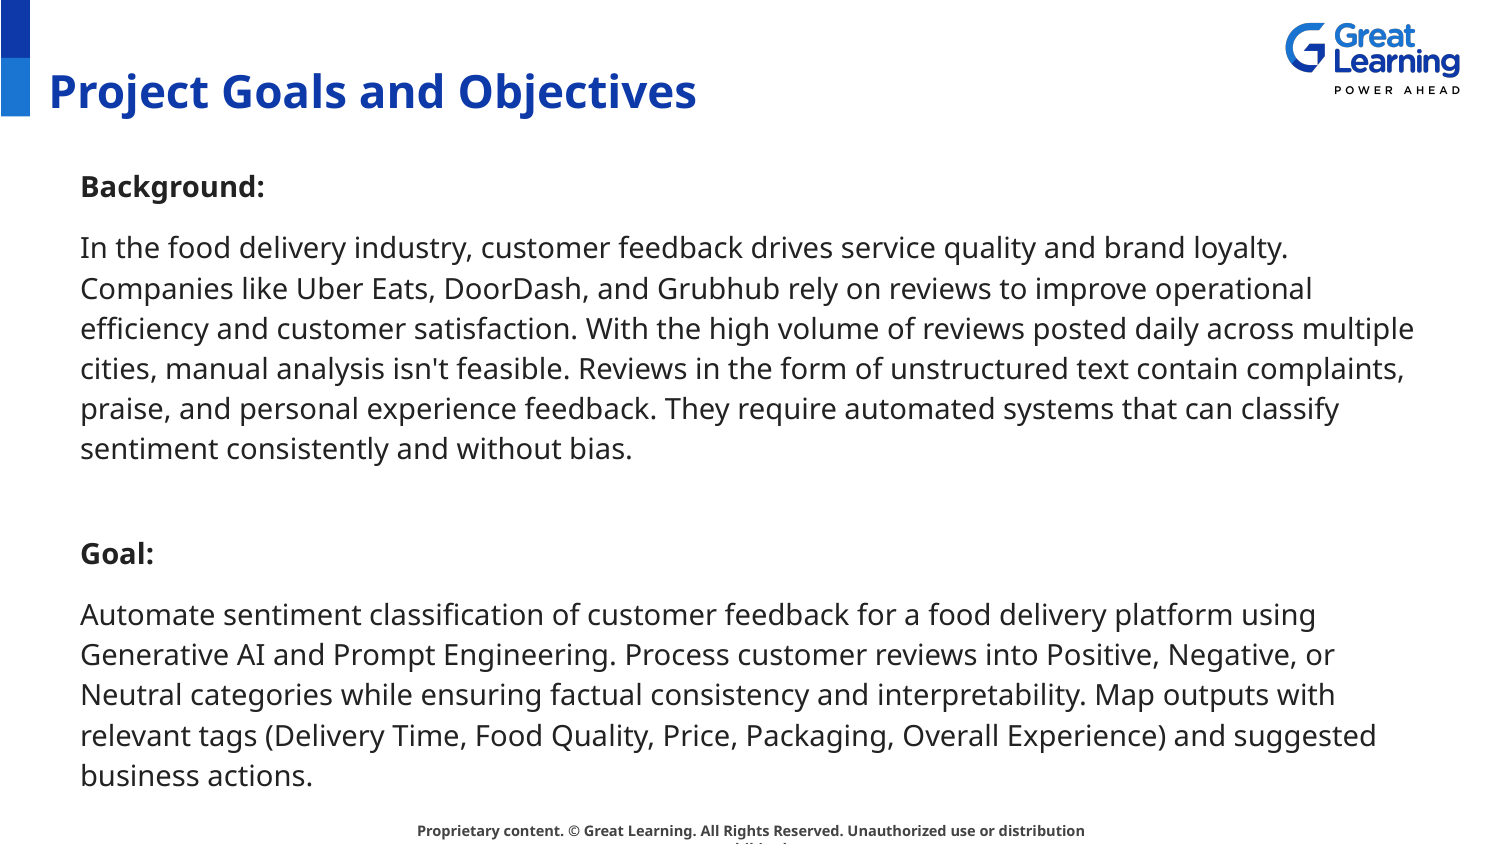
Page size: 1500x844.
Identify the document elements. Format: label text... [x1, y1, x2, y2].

picture [1258, 11, 1487, 106]
title Project Goals and Objectives [33, 47, 1299, 181]
list Background: In the food delivery industry, customer feedback drives service quality and brand loyalty. Companies like Uber Eats, DoorDash, and Grubhub rely on reviews to improve operational efficiency and customer satisfaction. With the high volume of reviews posted daily across multiple cities, manual analysis isn't feasible. Reviews in the form of unstructured text contain complaints, praise, and personal experience feedback. They require automated systems that can classify sentiment consistently and without bias. Goal: Automate sentiment classification of customer feedback for a food delivery platform using Generative AI and Prompt Engineering. Process customer reviews into Positive, Negative, or Neutral categories while ensuring factual consistency and interpretability. Map outputs with relevant tags (Delivery Time, Food Quality, Price, Packaging, Overall Experience) and suggested business actions. [42, 148, 1458, 774]
